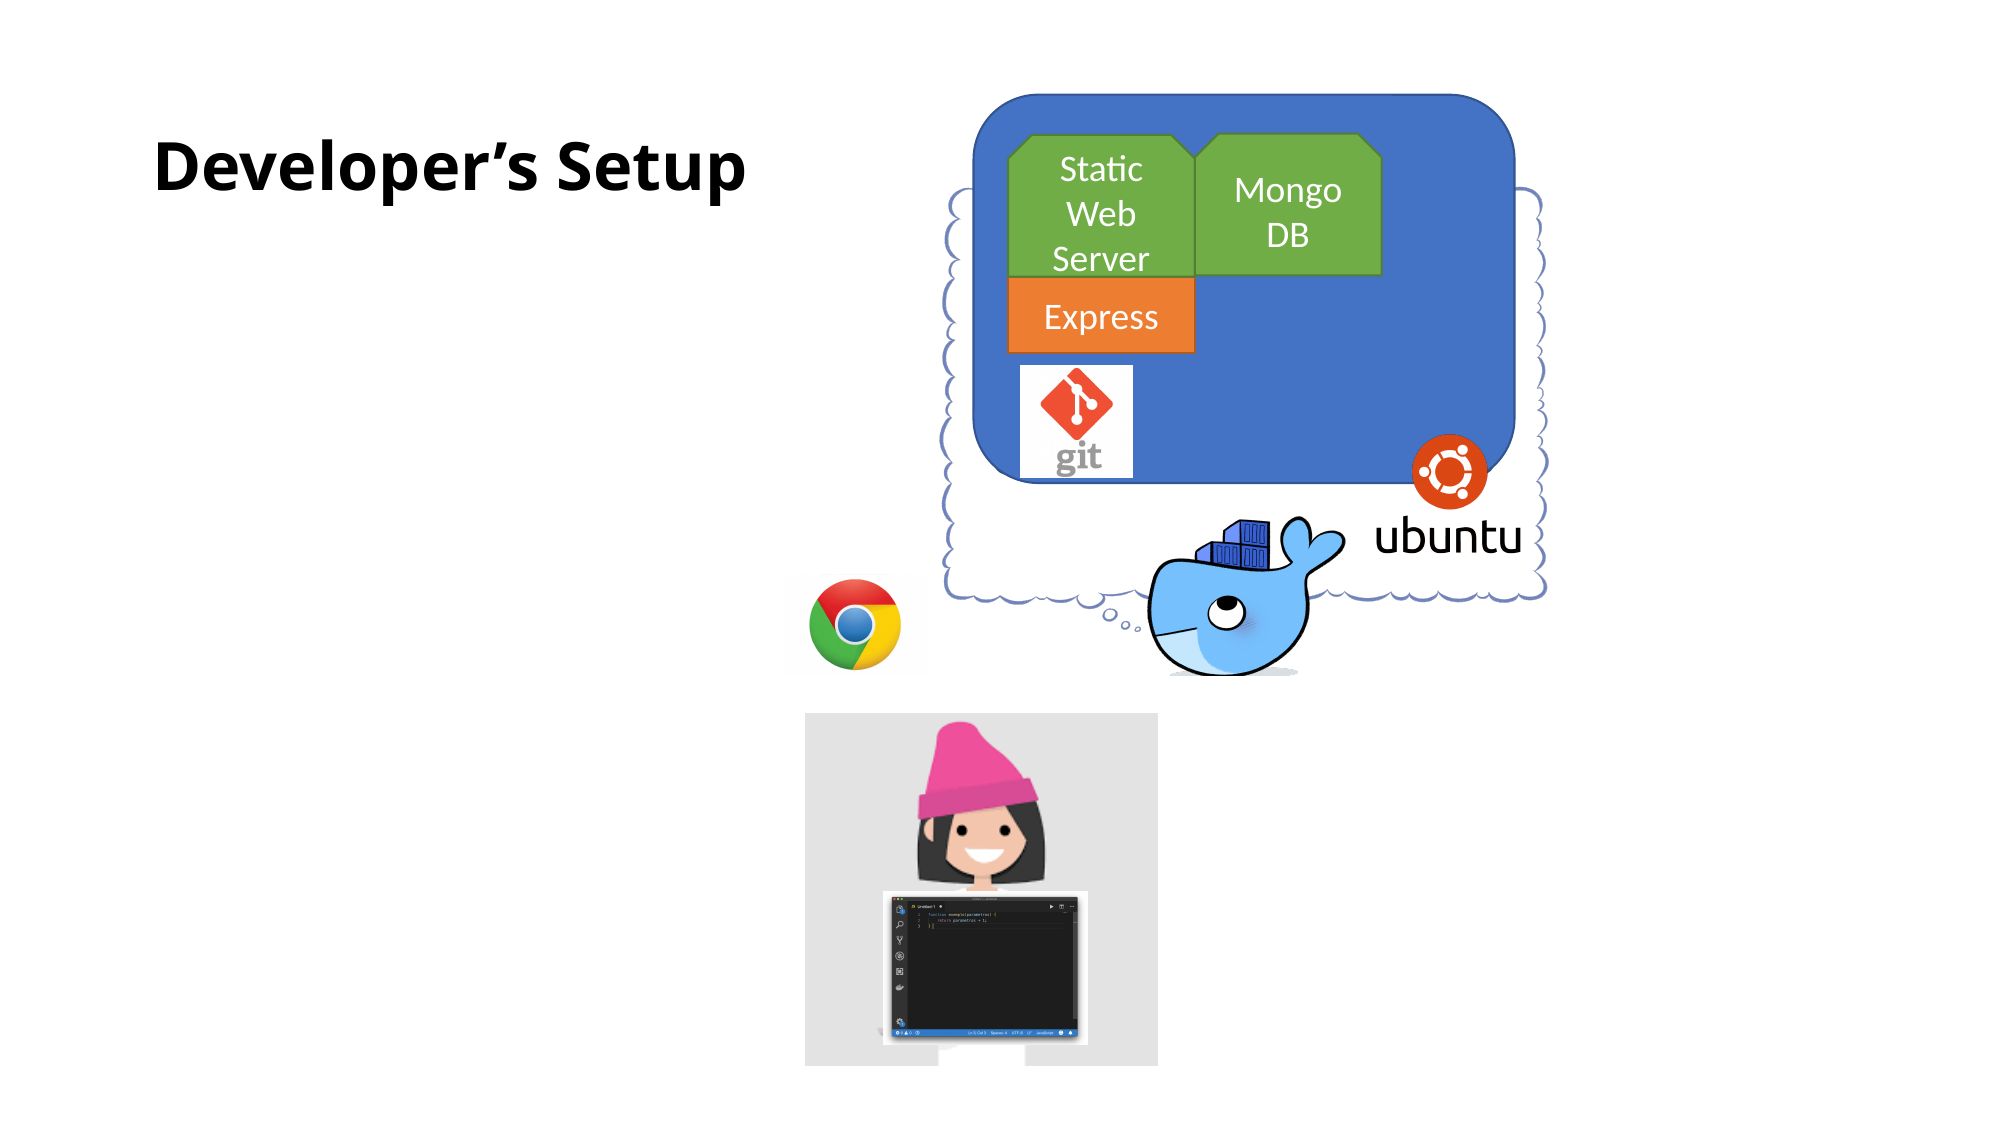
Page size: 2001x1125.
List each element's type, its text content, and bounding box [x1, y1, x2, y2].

picture [805, 713, 1158, 1066]
picture [785, 170, 1585, 676]
title Developer’s Setup [137, 59, 1863, 278]
text_box [972, 93, 1516, 170]
text_box Static Web Server [1007, 133, 1194, 170]
text_box Mongo DB [1193, 132, 1383, 170]
